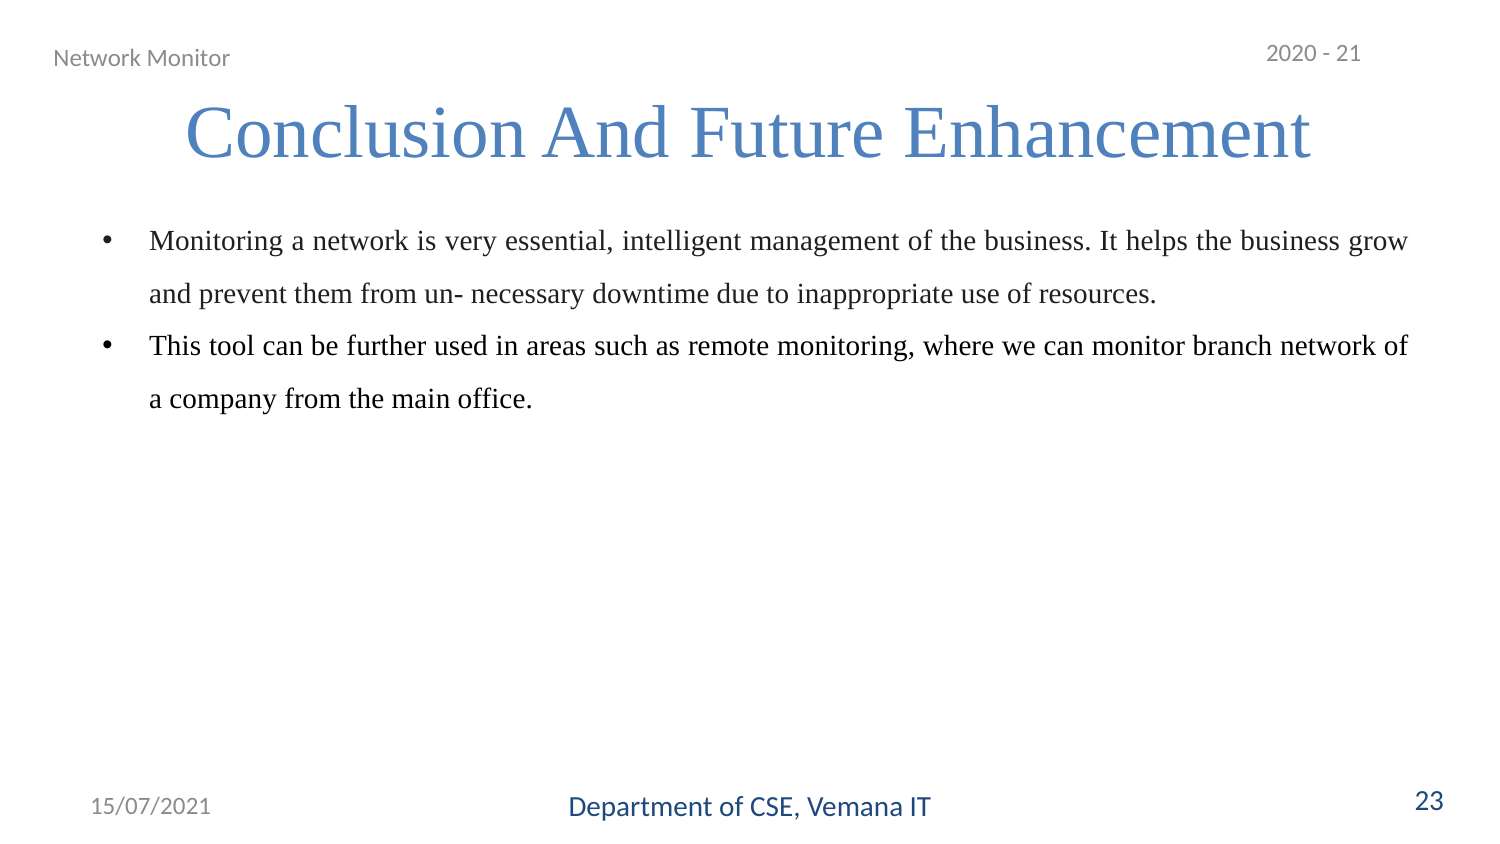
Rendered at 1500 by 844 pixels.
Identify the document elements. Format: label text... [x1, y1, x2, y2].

text_box Network Monitor [38, 34, 246, 80]
text_box 2020 - 21 [1251, 28, 1377, 74]
text_box Monitoring a network is very essential, intelligent management of the business. It helps the business grow and prevent them from un- necessary downtime due to inappropriate use of resources. This tool can be further used in areas such as remote monitoring, where we can monitor branch network of a company from the main office. [87, 196, 1425, 467]
text_box Conclusion And Future Enhancement [170, 75, 1327, 181]
footer Department of CSE, Vemana IT [512, 782, 988, 827]
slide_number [75, 782, 425, 827]
text_box 23 [1399, 774, 1459, 824]
